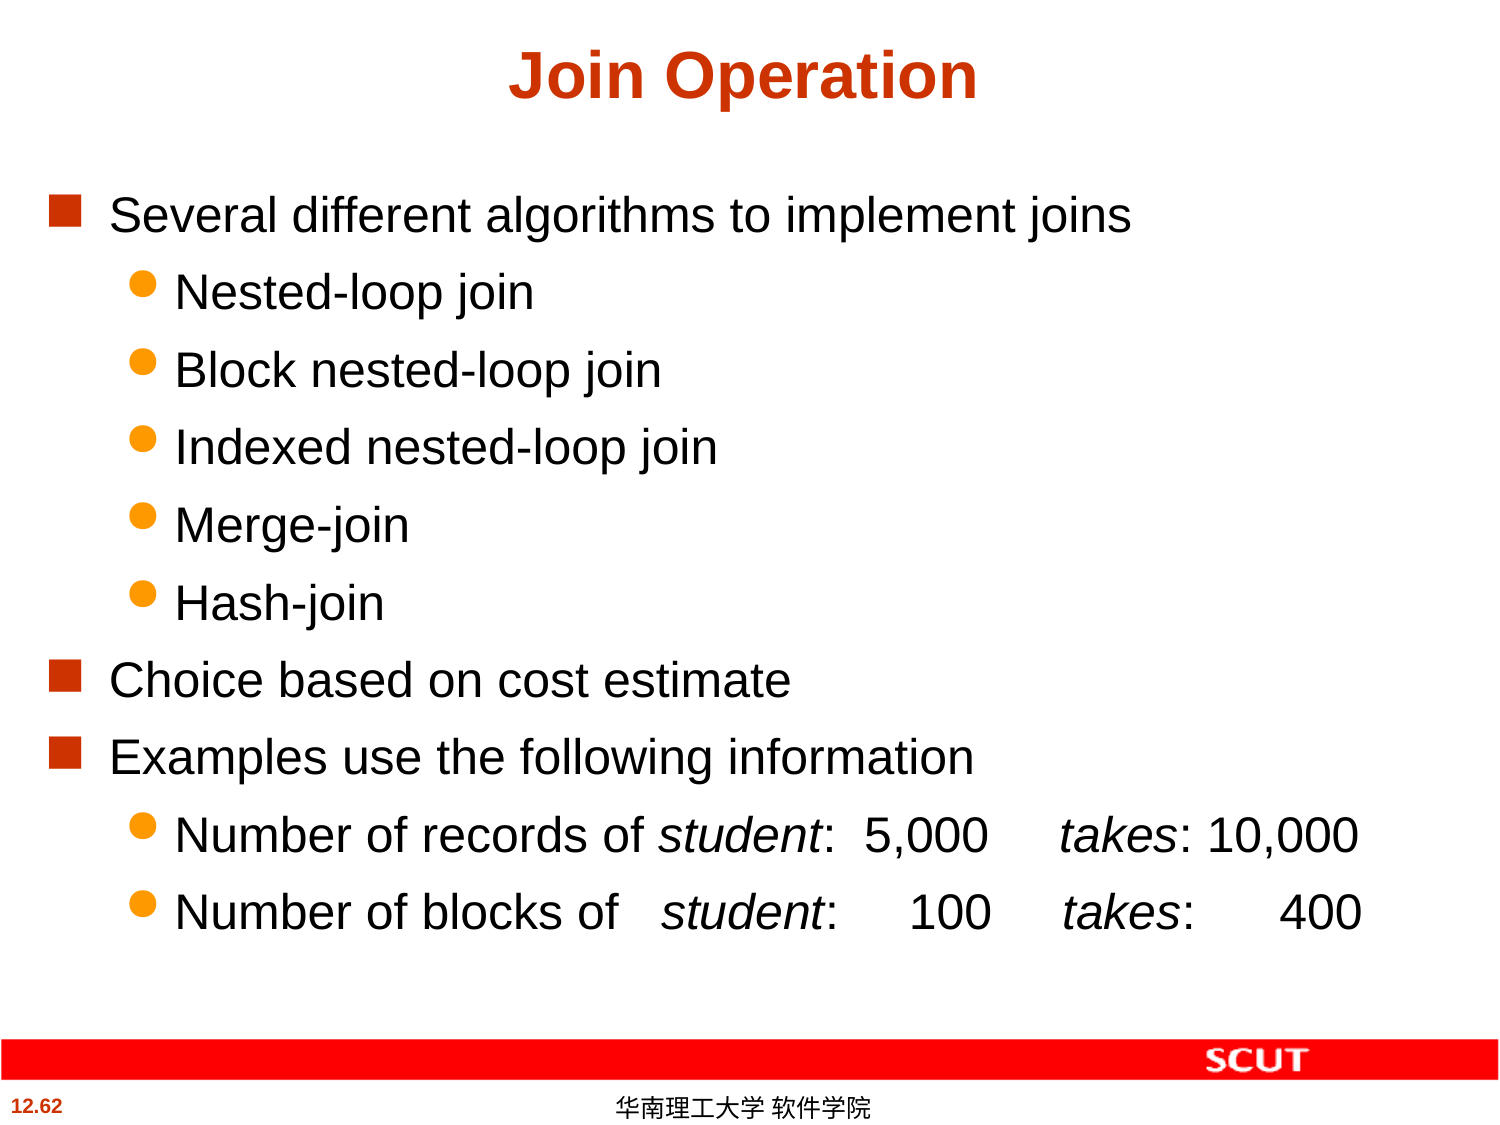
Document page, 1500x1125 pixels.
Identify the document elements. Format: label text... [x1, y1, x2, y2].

title Join Operation [37, 18, 1452, 120]
picture [0, 1038, 1500, 1083]
list Several different algorithms to implement joins Nested-loop join Block nested-loop join Indexed nested-loop join Merge-join Hash-join Choice based on cost estimate Examples use the following information Number of records of student: 5,000 takes: 10,000 Number of blocks of student: 100 takes: 400 [37, 174, 1450, 1038]
